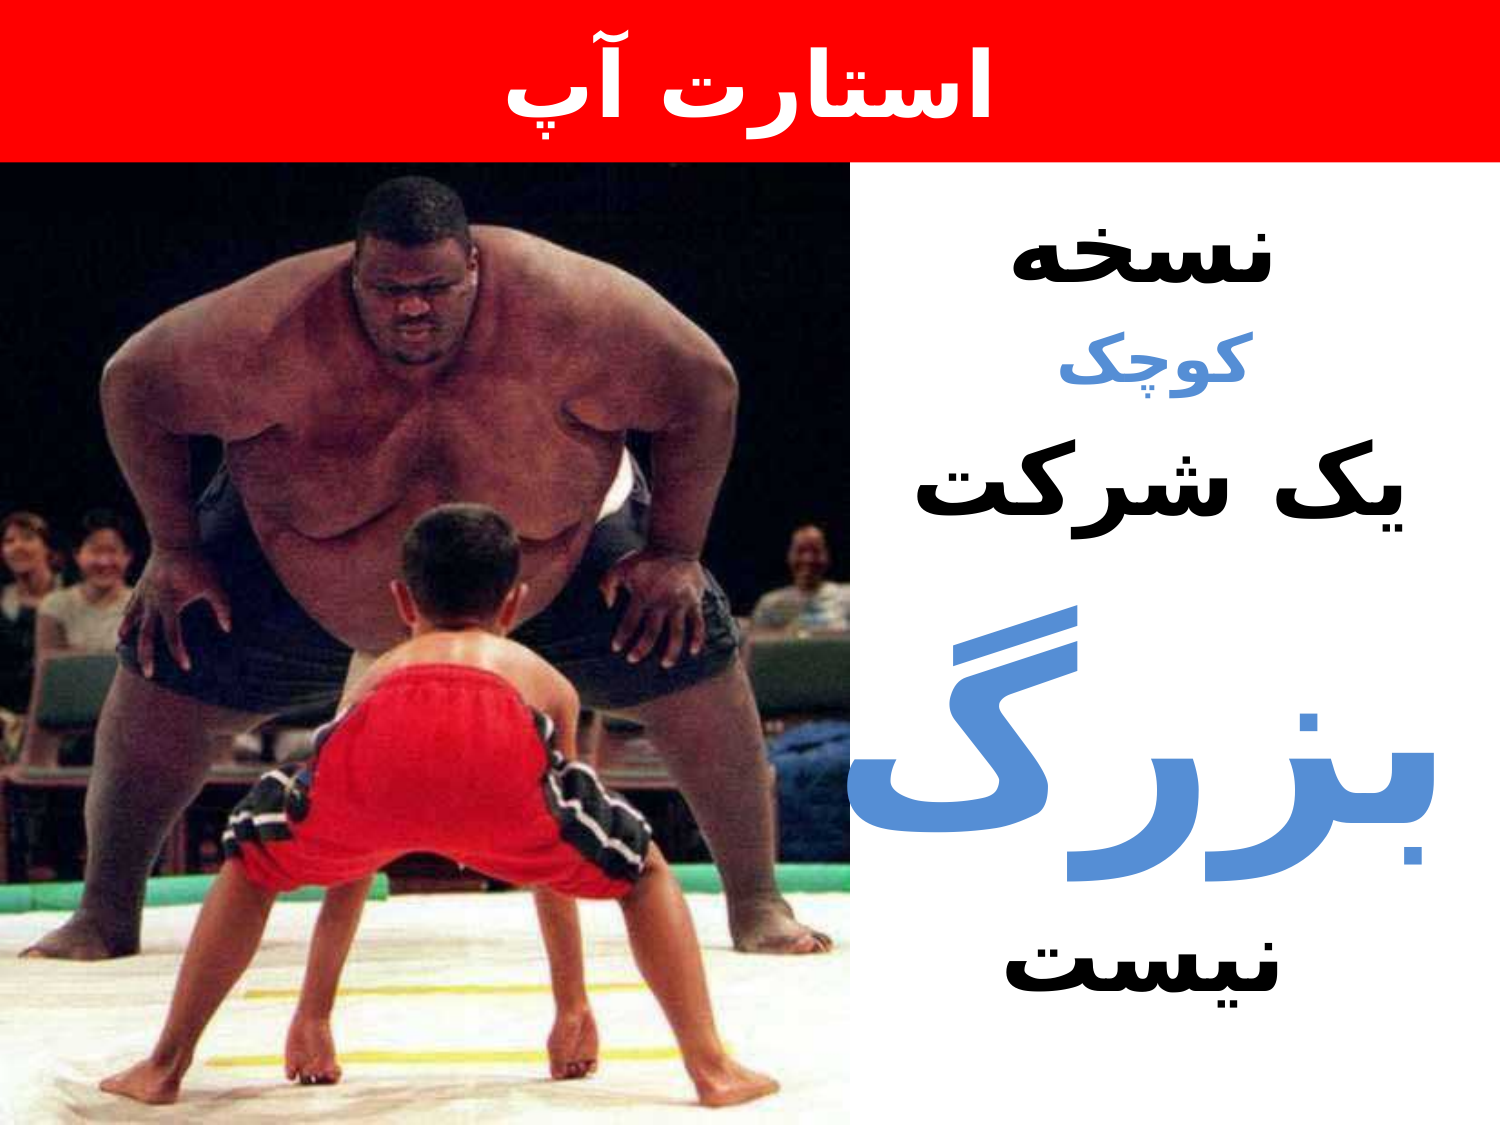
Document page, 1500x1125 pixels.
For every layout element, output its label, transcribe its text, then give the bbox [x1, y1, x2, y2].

picture [0, 152, 851, 1125]
list نسخه کوچک یک شرکت بزرگ نیست [854, 174, 1488, 1100]
title استارت آپ [0, 0, 1500, 163]
